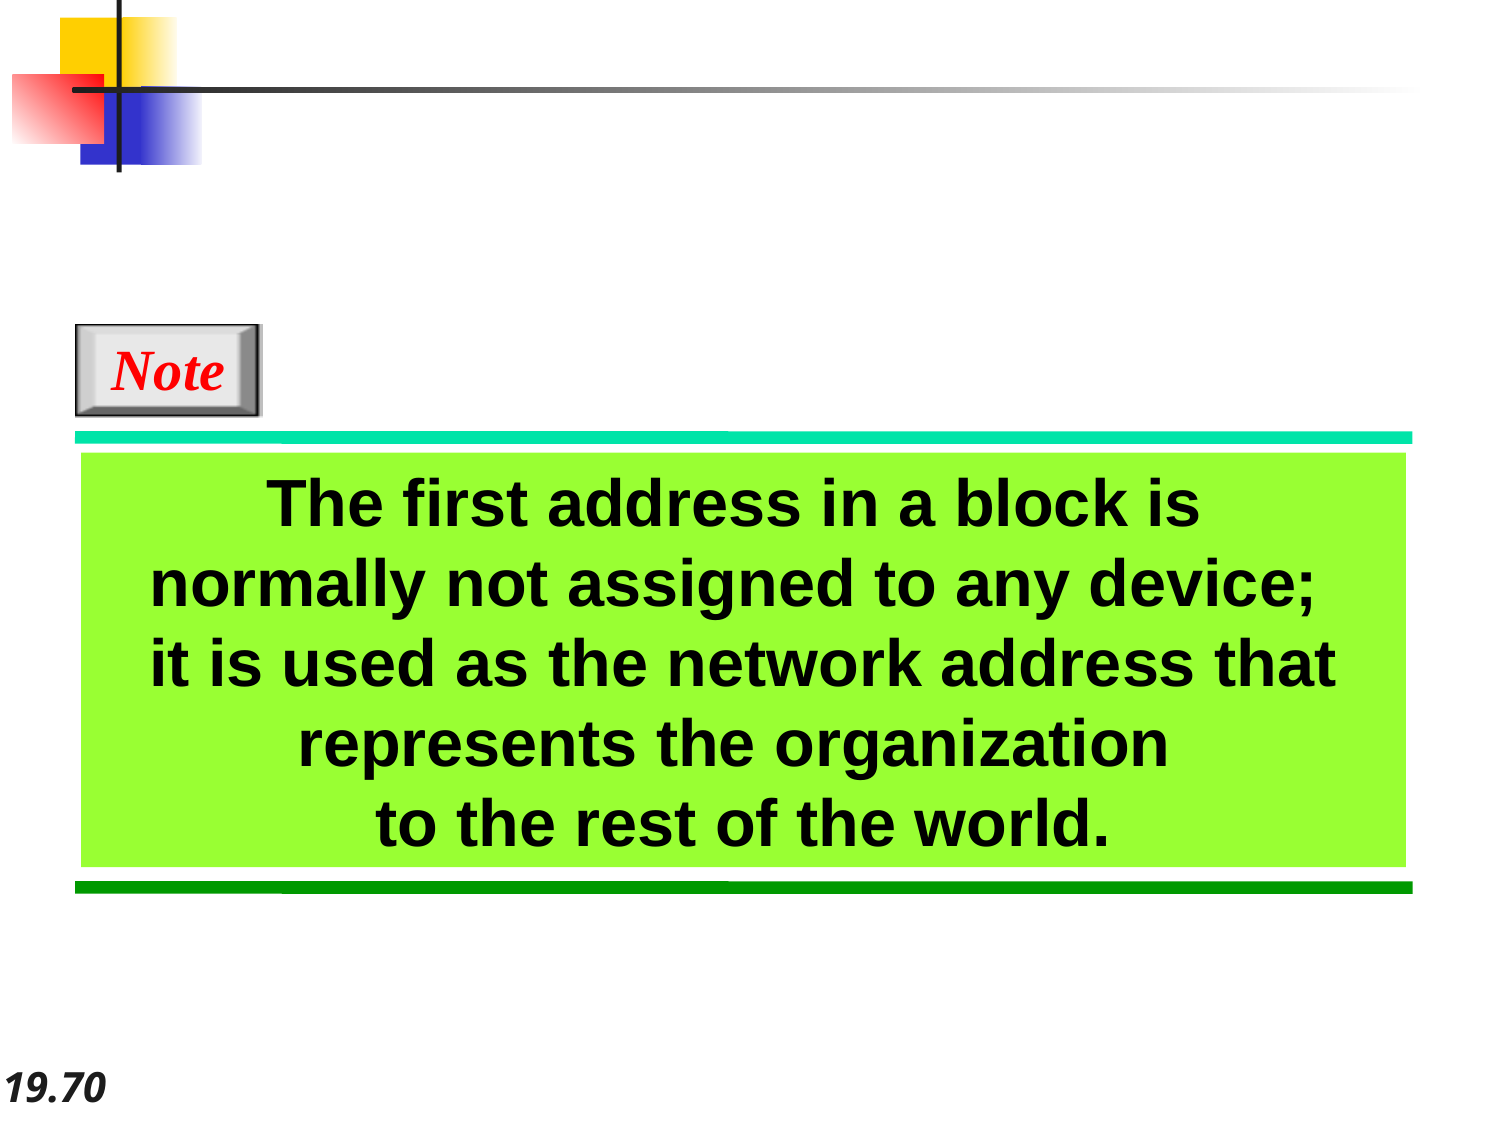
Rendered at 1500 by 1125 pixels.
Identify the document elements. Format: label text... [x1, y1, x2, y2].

text_box The first address in a block is normally not assigned to any device; it is used as the network address that represents the organization to the rest of the world. [81, 452, 1406, 868]
text_box [60, 17, 116, 86]
text_box [141, 93, 202, 165]
text_box [80, 93, 116, 165]
text_box [12, 74, 105, 144]
text_box [116, 0, 122, 87]
text_box [122, 93, 141, 165]
text_box 19.7 [0, 1050, 300, 1125]
text_box [116, 93, 122, 173]
text_box [122, 17, 177, 86]
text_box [74, 324, 263, 418]
text_box [72, 87, 1422, 93]
text_box [74, 435, 1413, 440]
